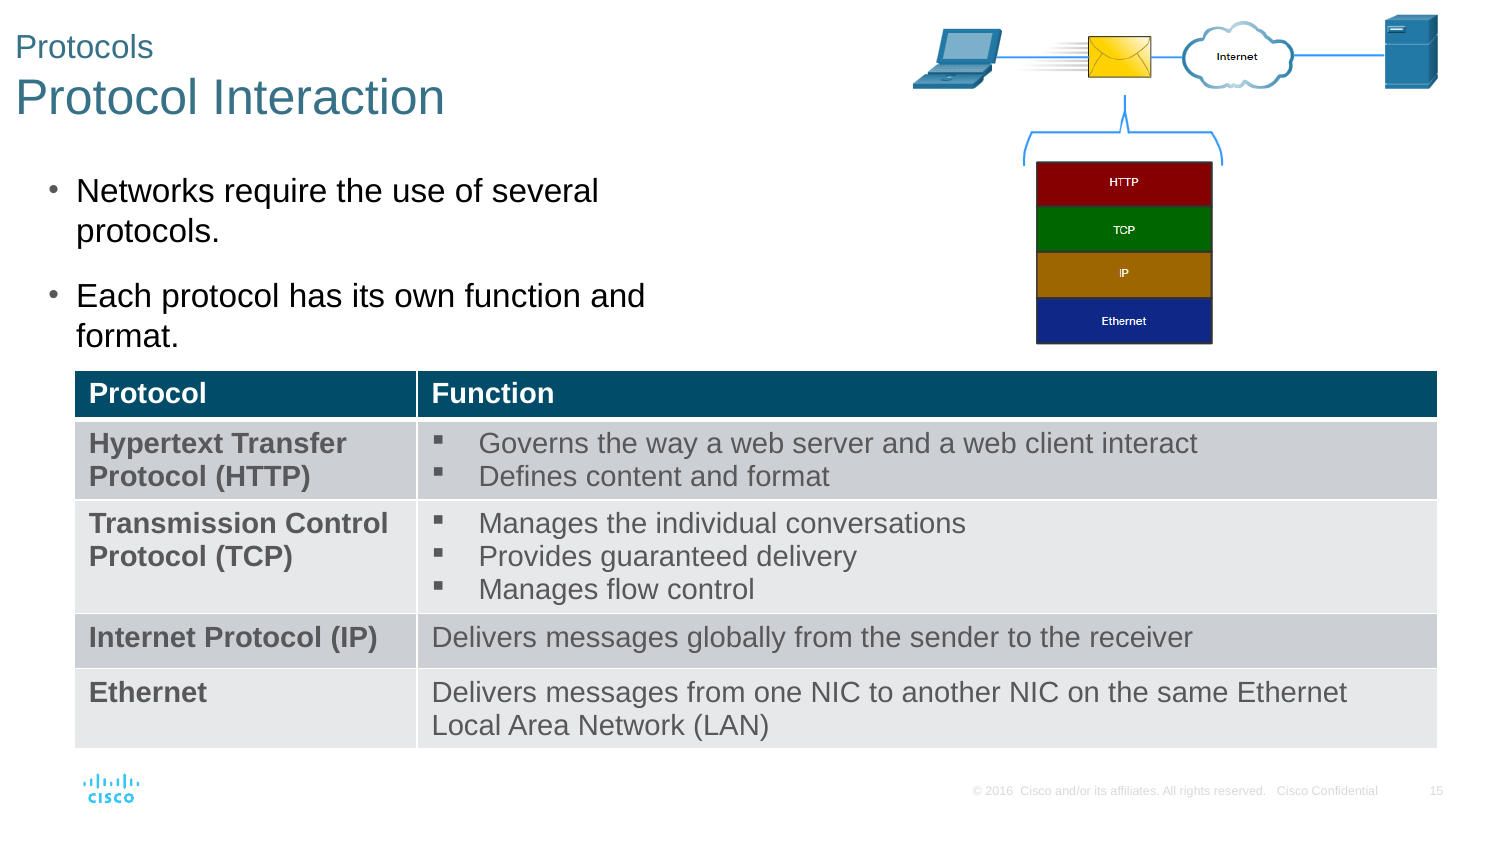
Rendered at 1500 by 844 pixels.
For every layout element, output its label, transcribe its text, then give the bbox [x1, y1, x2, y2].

table_header Protocol [75, 371, 416, 417]
picture [899, 0, 1452, 357]
table_cell Internet Protocol (IP) [75, 614, 416, 668]
list Networks require the use of several protocols. Each protocol has its own function and format. [33, 161, 784, 325]
table_cell Delivers messages from one NIC to another NIC on the same Ethernet Local Area Network (LAN) [418, 669, 1437, 748]
table_cell Transmission Control Protocol (TCP) [75, 501, 416, 613]
table_cell Manages the individual conversations Provides guaranteed delivery Manages flow control [418, 501, 1437, 613]
table_cell Governs the way a web server and a web client interact Defines content and format [418, 422, 1437, 499]
table_header Function [418, 371, 1437, 417]
table_cell Ethernet [75, 669, 416, 748]
table_cell Hypertext Transfer Protocol (HTTP) [75, 422, 416, 499]
table_cell Delivers messages globally from the sender to the receiver [418, 614, 1437, 668]
title Protocols Protocol Interaction [0, 6, 770, 143]
